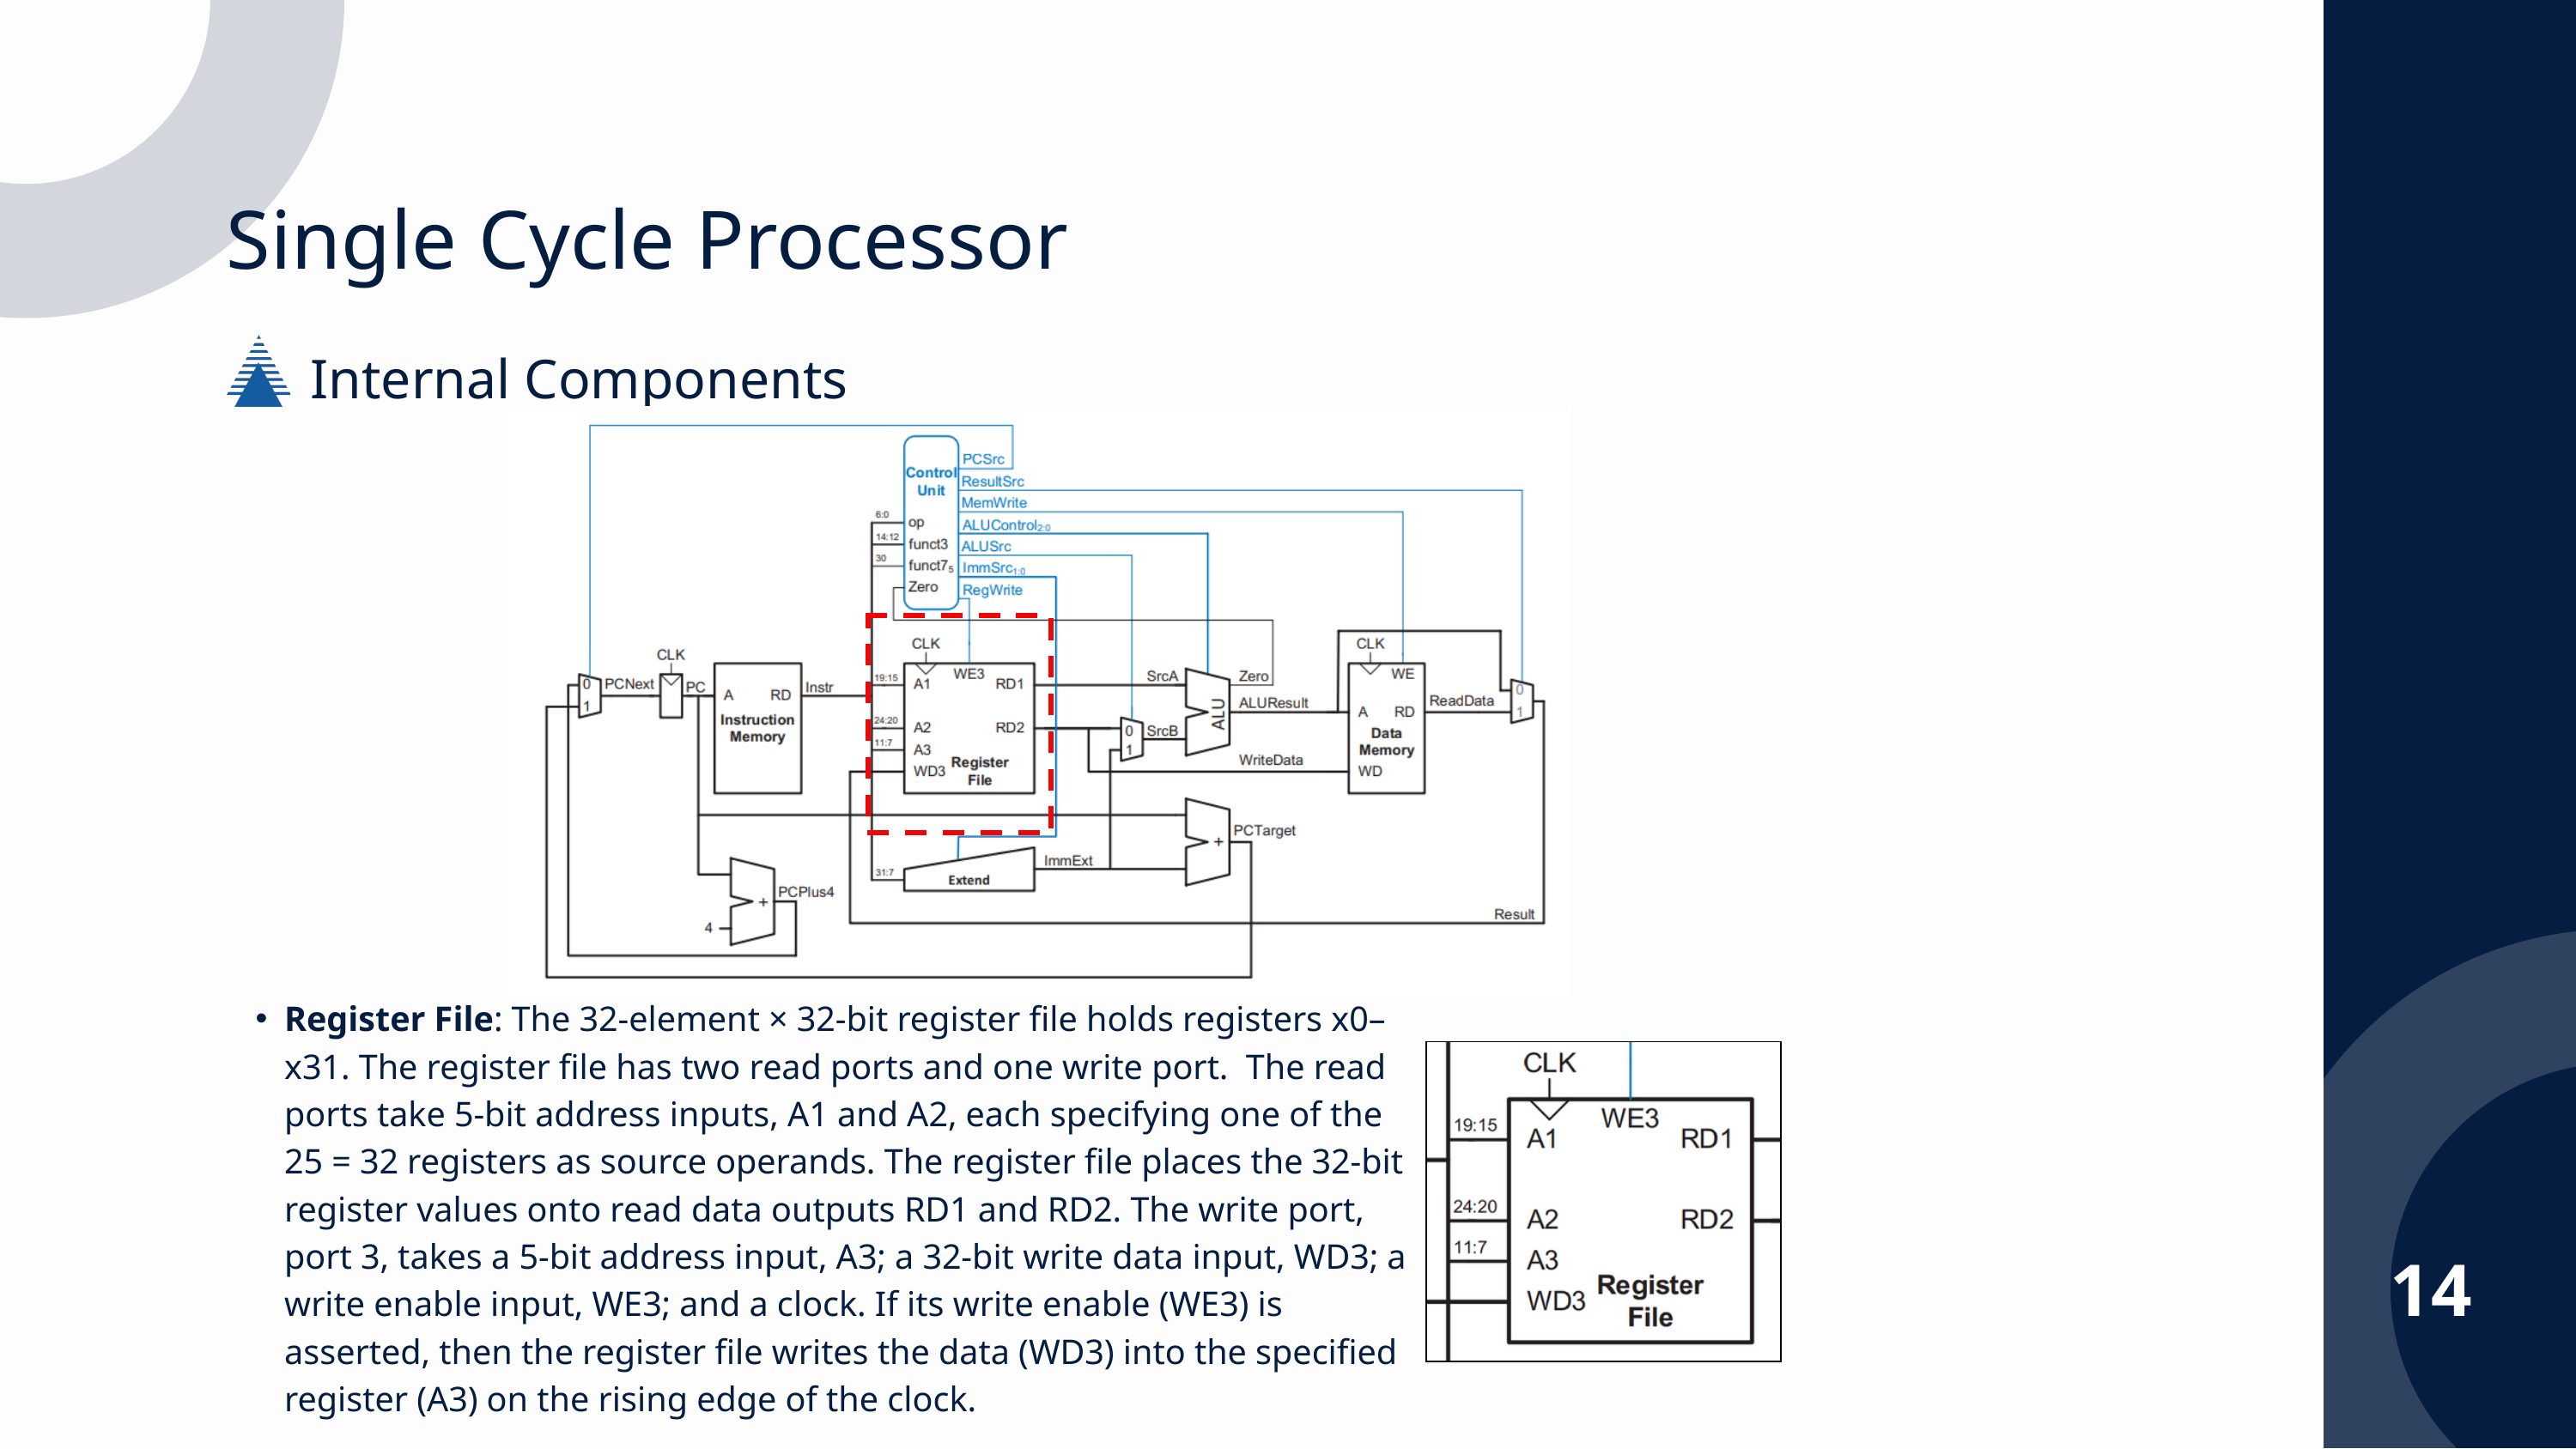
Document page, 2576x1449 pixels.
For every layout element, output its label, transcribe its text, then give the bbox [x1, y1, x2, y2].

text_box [2323, 0, 2576, 1449]
text_box Register File: The 32-element × 32-bit register file holds registers x0–x31. The register file has two read ports and one write port. The read ports take 5-bit address inputs, A1 and A2, each specifying one of the 25 = 32 registers as source operands. The register file places the 32-bit register values onto read data outputs RD1 and RD2. The write port, port 3, takes a 5-bit address input, A3; a 32-bit write data input, WD3; a write enable input, WE3; and a clock. If its write enable (WE3) is asserted, then the register file writes the data (WD3) into the specified register (A3) on the rising edge of the clock. [226, 991, 1426, 1419]
text_box Internal Components [310, 334, 1426, 410]
text_box [227, 335, 291, 408]
text_box [506, 406, 1571, 997]
text_box Single Cycle Processor [226, 172, 1343, 285]
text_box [0, 0, 278, 252]
text_box [1426, 1041, 1781, 1362]
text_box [867, 615, 1052, 834]
